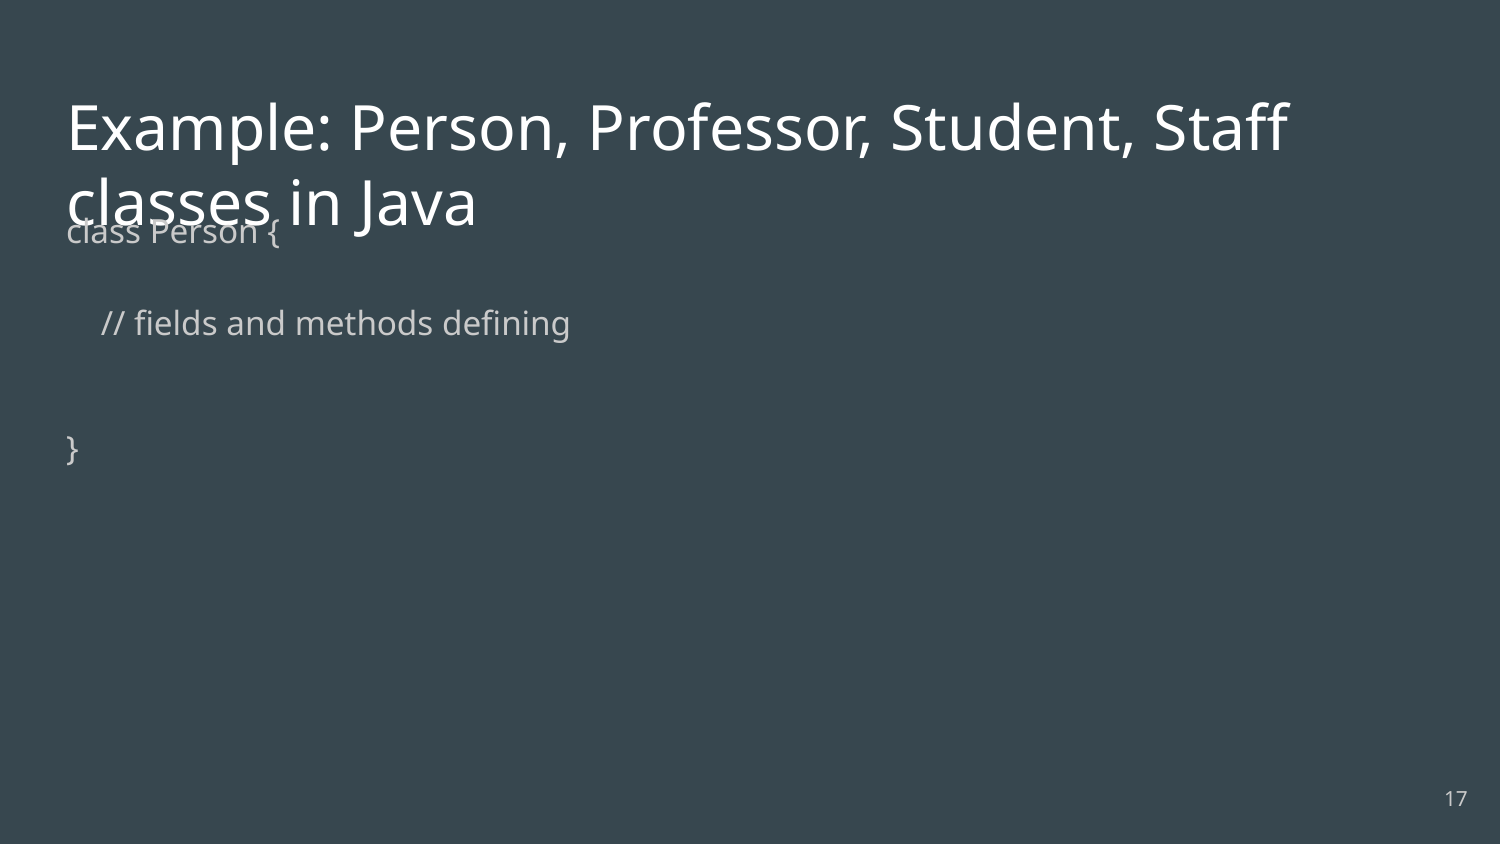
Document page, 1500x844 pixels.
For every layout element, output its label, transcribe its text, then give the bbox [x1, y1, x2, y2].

slide_number ‹#› [1392, 767, 1483, 833]
title Example: Person, Professor, Student, Staff classes in Java [51, 72, 1449, 167]
list class Person { // fields and methods defining } [51, 189, 1449, 750]
